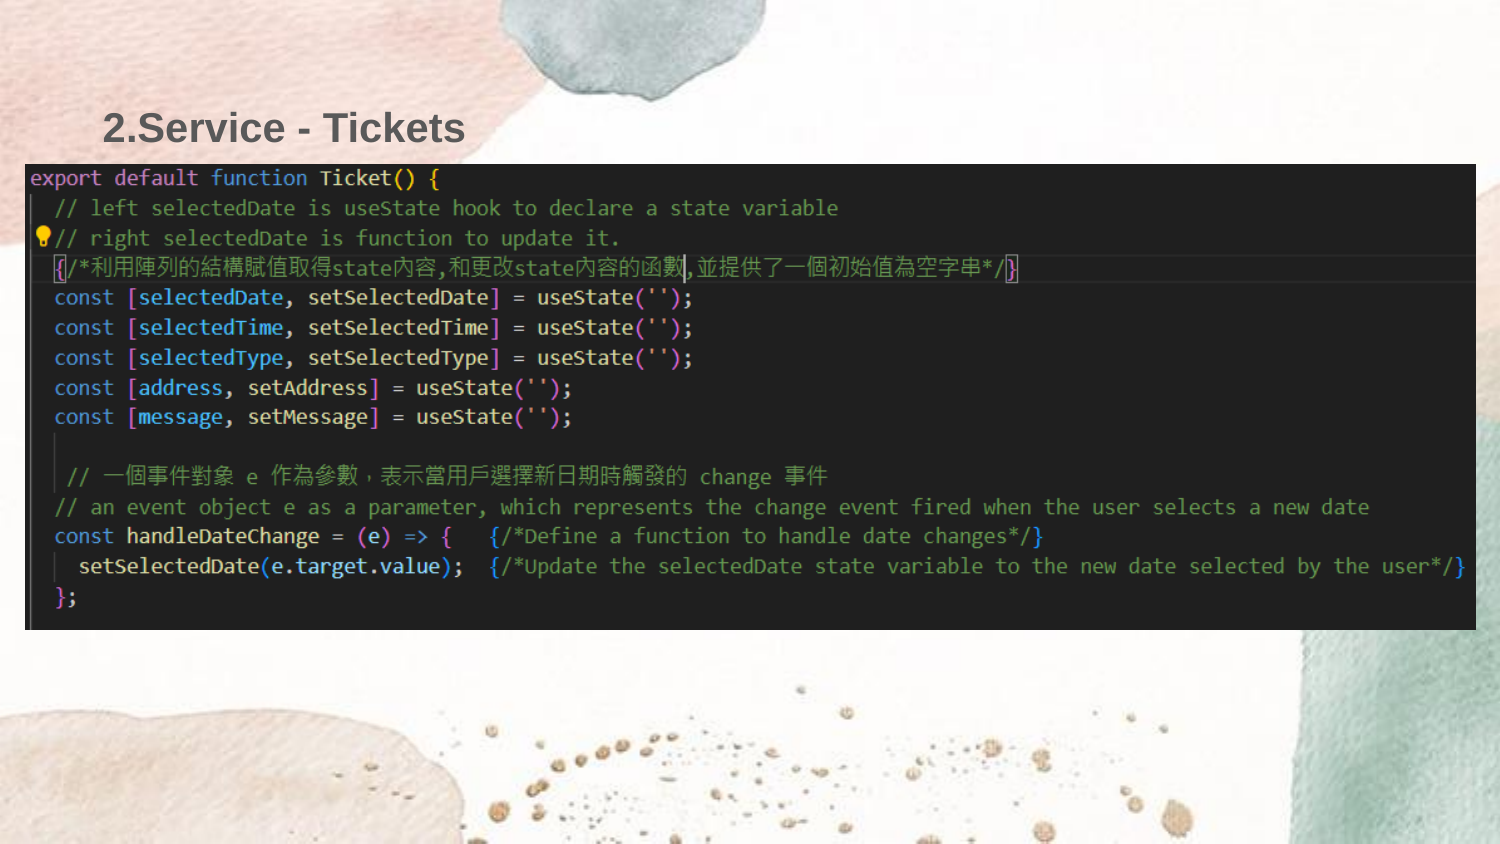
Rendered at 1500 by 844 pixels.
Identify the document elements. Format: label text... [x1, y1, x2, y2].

picture [0, 0, 1500, 844]
title 2.Service - Tickets [87, 71, 1413, 162]
